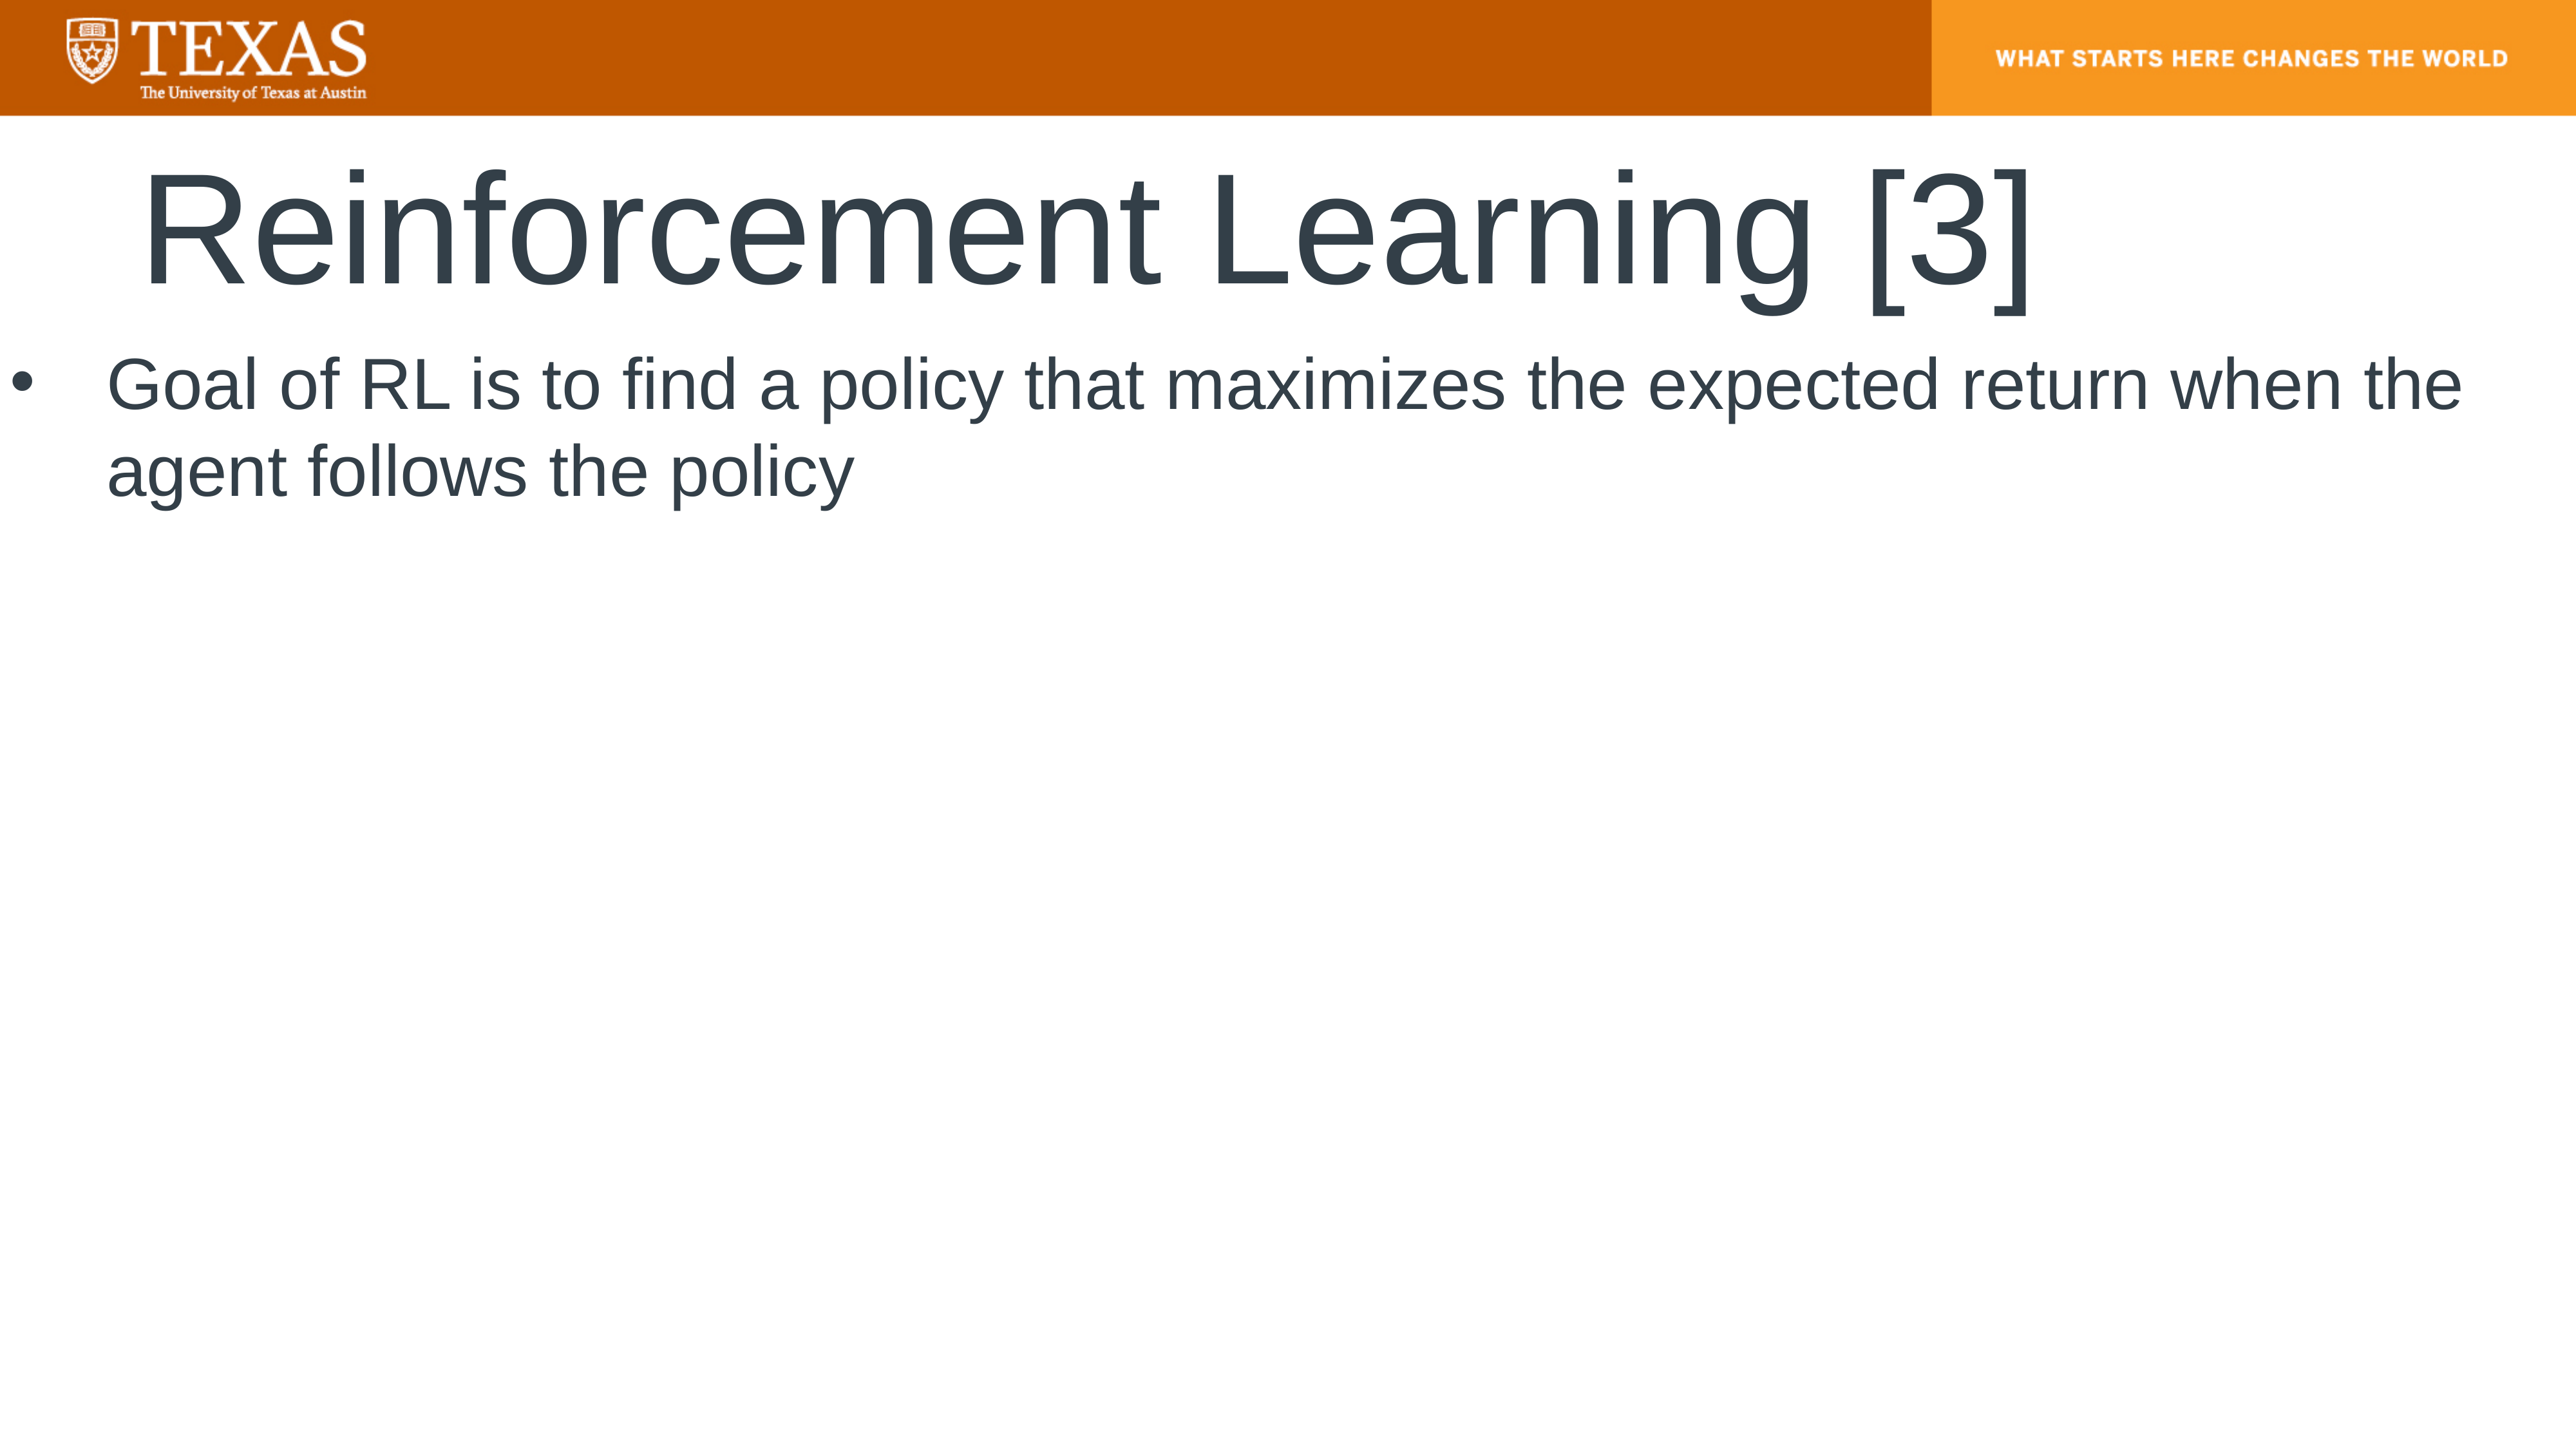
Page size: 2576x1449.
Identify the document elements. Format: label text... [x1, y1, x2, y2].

picture [0, 0, 2576, 1449]
title Reinforcement Learning [3] [129, 99, 2447, 341]
